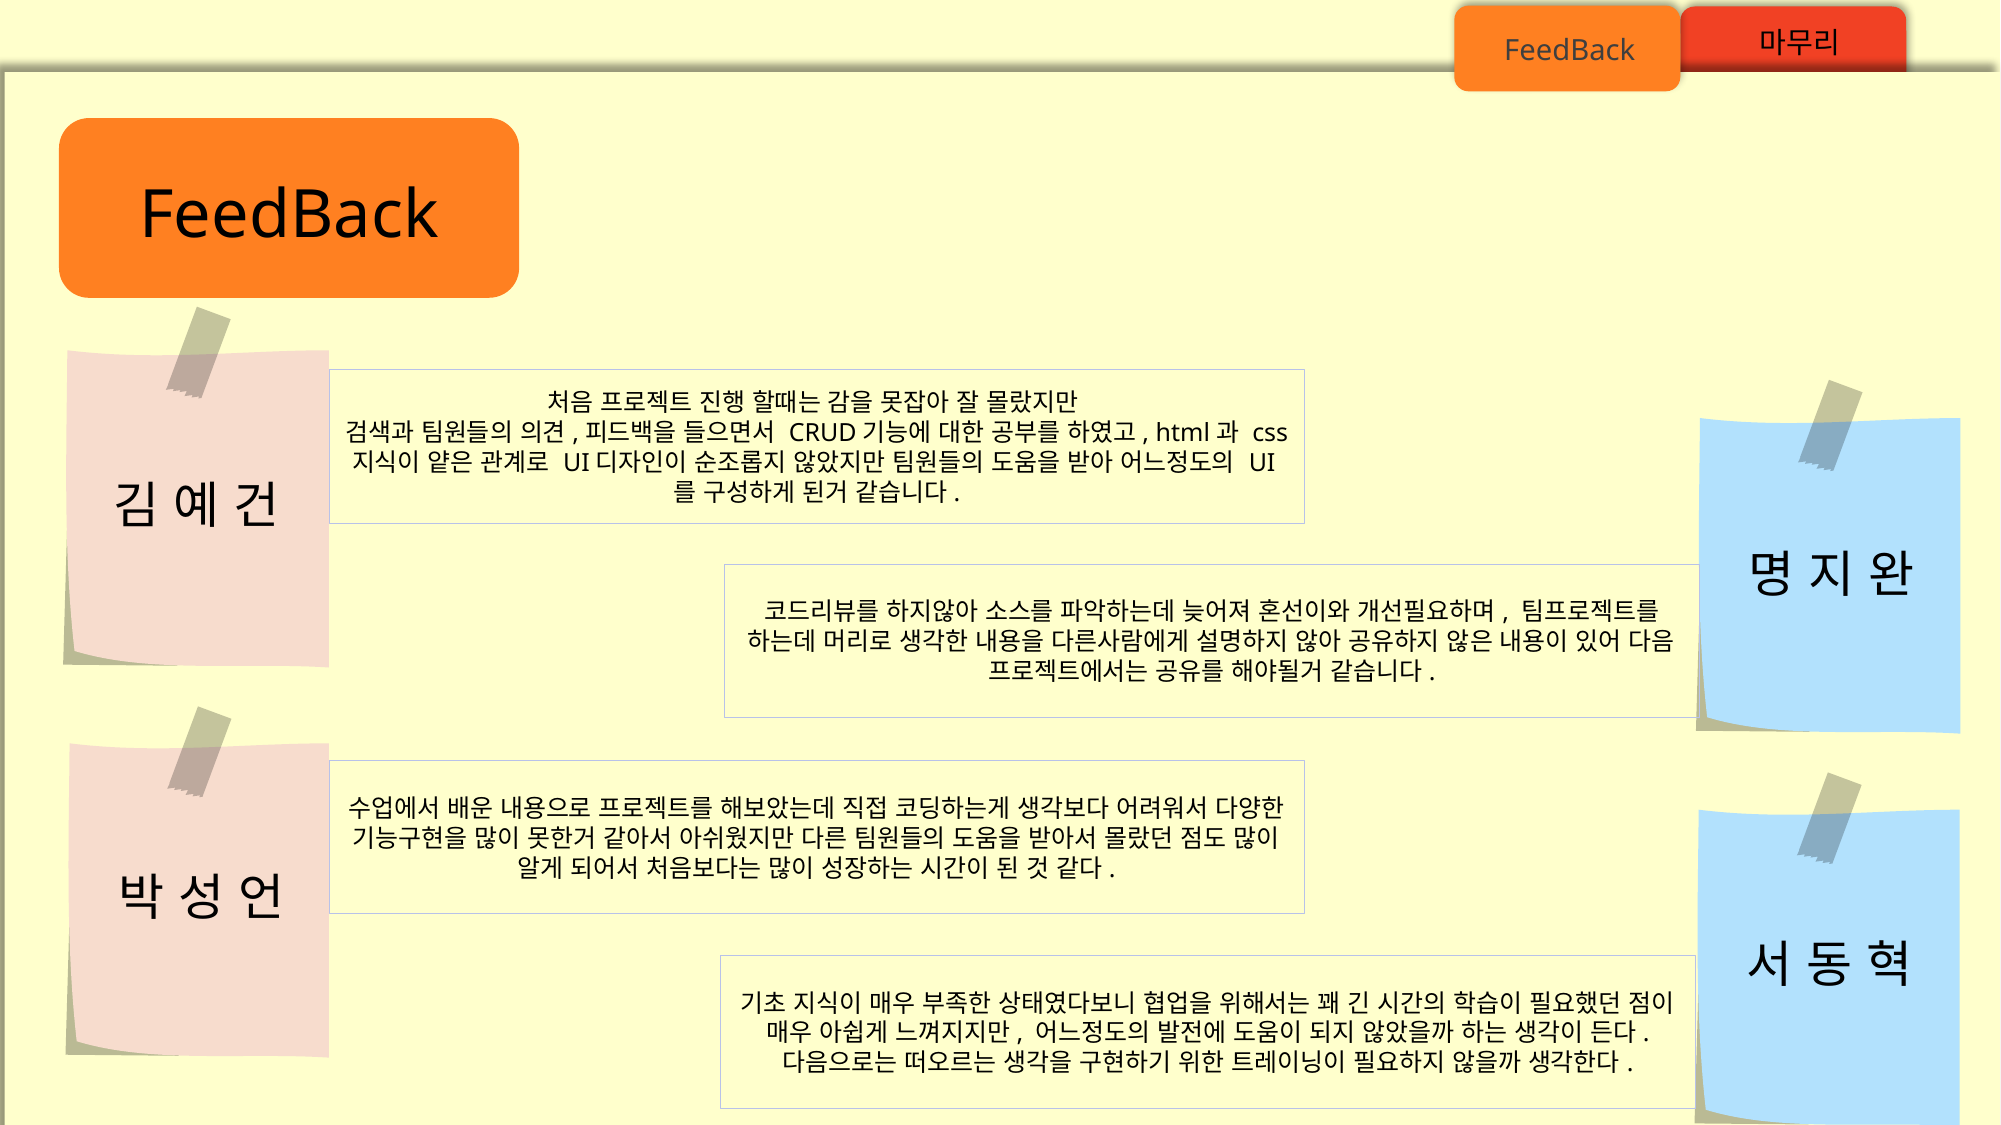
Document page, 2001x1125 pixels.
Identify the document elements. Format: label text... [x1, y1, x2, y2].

text_box 마무리 [1712, 11, 1889, 72]
text_box FeedBack [1469, 18, 1671, 80]
text_box 처음 프로젝트 진행 할때는 감을 못잡아 잘 몰랐지만 검색과 팀원들의 의견,피드백을 들으면서 CRUD기능에 대한 공부를 하였고, html과 css 지식이 얕은 관계로 UI디자인이 순조롭지 않았지만 팀원들의 도움을 받아 어느정도의 UI를 구성하게 된거 같습니다. [335, 368, 1306, 525]
text_box 수업에서 배운 내용으로 프로젝트를 해보았는데 직접 코딩하는게 생각보다 어려워서 다양한 기능구현을 많이 못한거 같아서 아쉬웠지만 다른 팀원들의 도움을 받아서 몰랐던 점도 많이 알게 되어서 처음보다는 많이 성장하는 시간이 된 것 같다. [335, 758, 1306, 916]
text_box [1695, 389, 1962, 734]
text_box FeedBack [58, 167, 520, 254]
text_box [58, 254, 520, 298]
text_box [62, 316, 330, 668]
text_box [1694, 782, 1961, 1125]
text_box [58, 118, 520, 167]
text_box 코드리뷰를 하지않아 소스를 파악하는데 늦어져 혼선이와 개선필요하며, 팀프로젝트를 하는데 머리로 생각한 내용을 다른사람에게 설명하지 않아 공유하지 않은 내용이 있어 다음 프로젝트에서는 공유를 해야될거 같습니다. [722, 562, 1690, 719]
text_box 기초 지식이 매우 부족한 상태였다보니 협업을 위해서는 꽤 긴 시간의 학습이 필요했던 점이 매우 아쉽게 느껴지지만, 어느정도의 발전에 도움이 되지 않았을까 하는 생각이 든다. 다음으로는 떠오르는 생각을 구현하기 위한 트레이닝이 필요하지 않을까 생각한다. [719, 953, 1689, 1111]
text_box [65, 716, 332, 1058]
